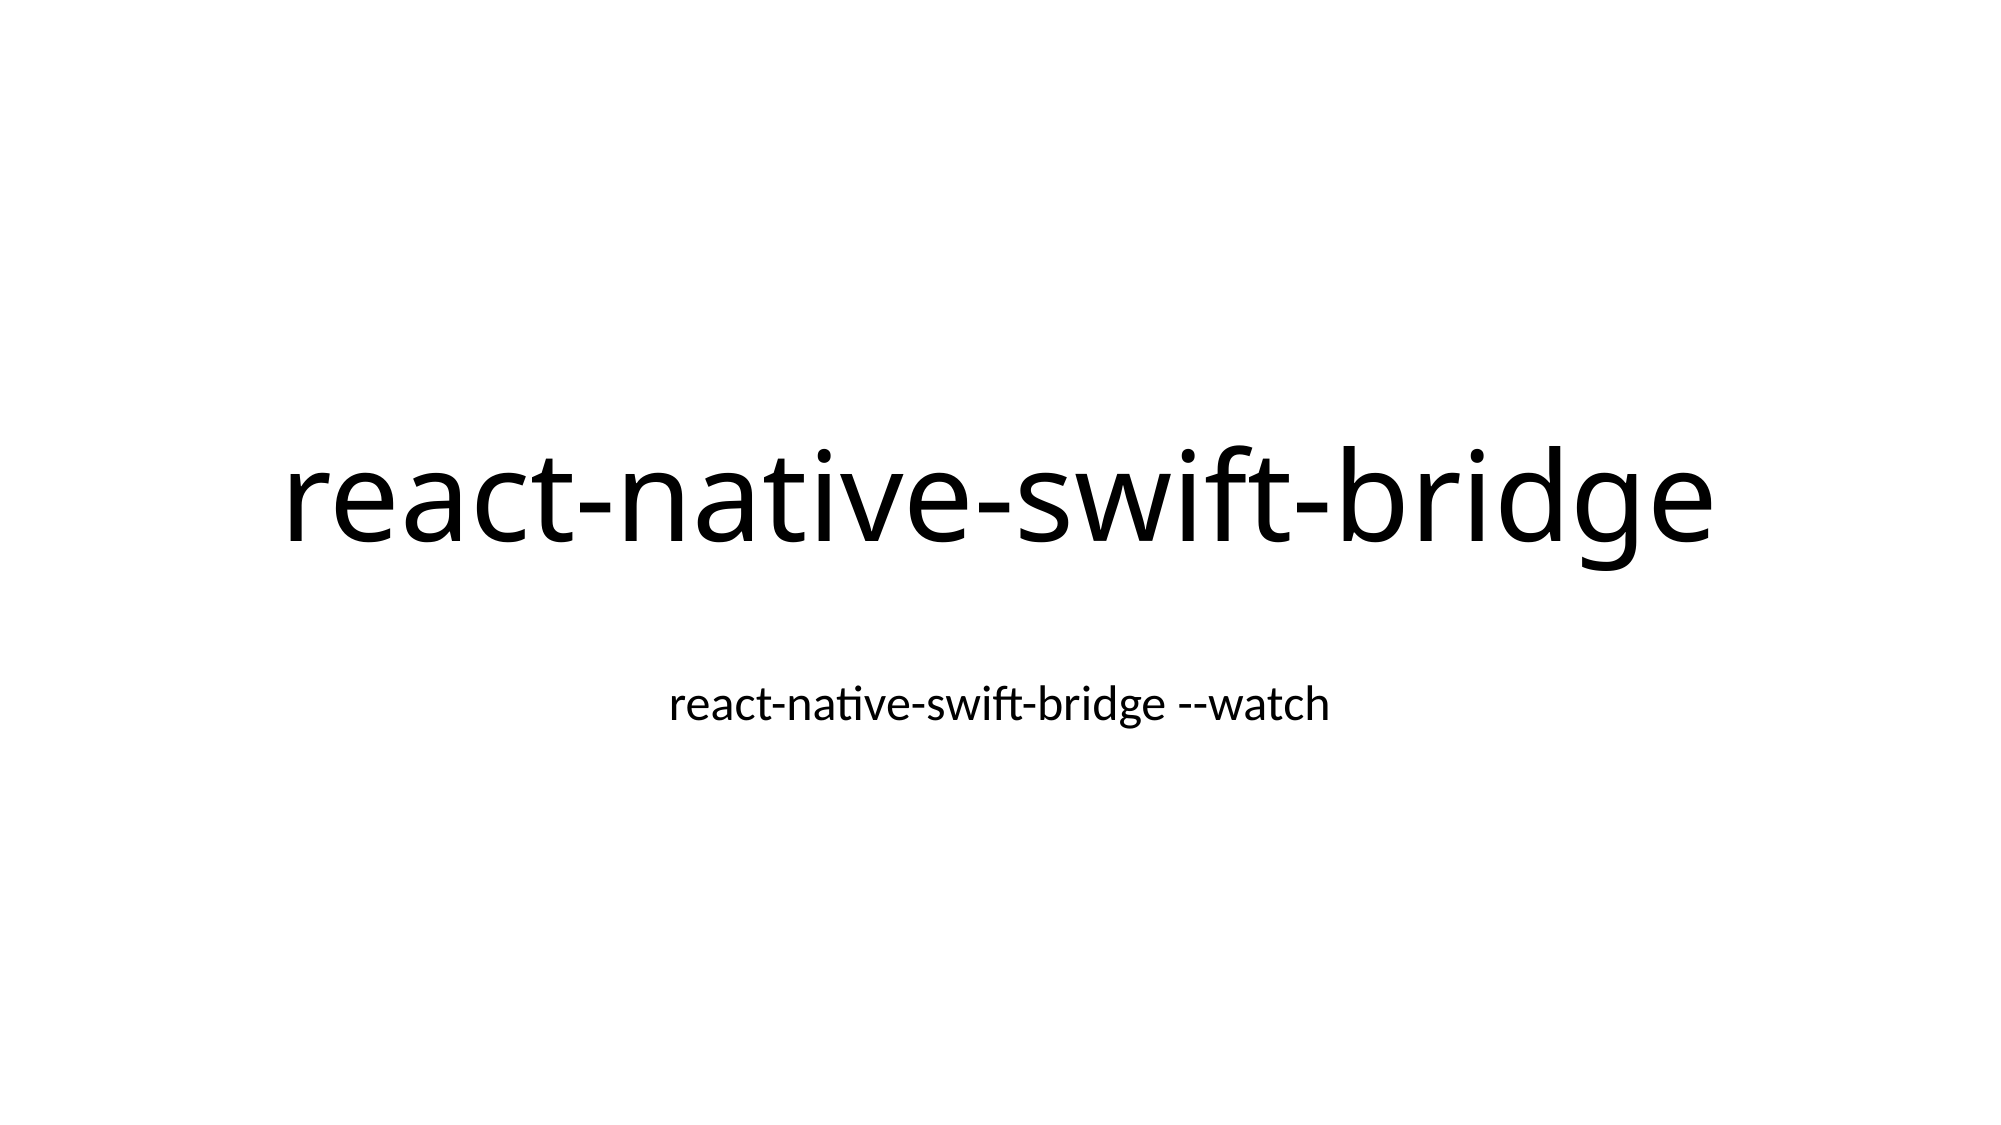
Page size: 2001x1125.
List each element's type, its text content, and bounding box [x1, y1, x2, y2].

subtitle react-native-swift-bridge --watch [249, 669, 1750, 863]
title react-native-swift-bridge [249, 184, 1750, 576]
